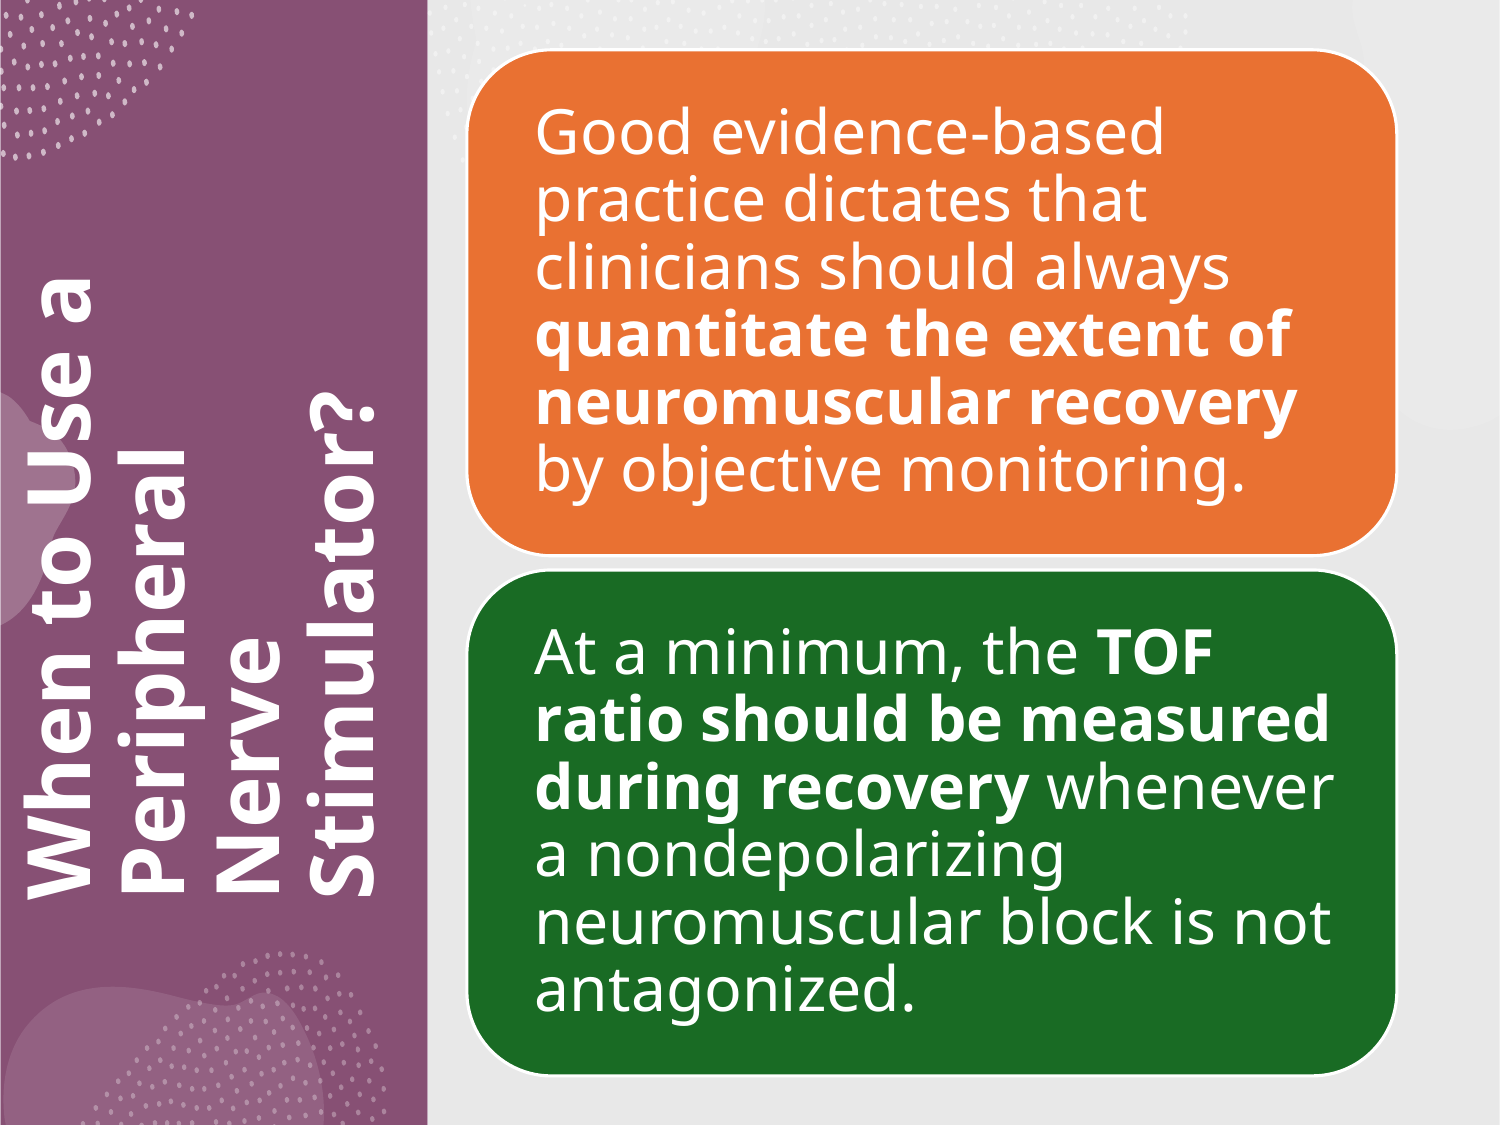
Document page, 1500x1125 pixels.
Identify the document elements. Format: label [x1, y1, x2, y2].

list [466, 46, 1398, 1079]
text_box [0, 0, 1500, 1125]
